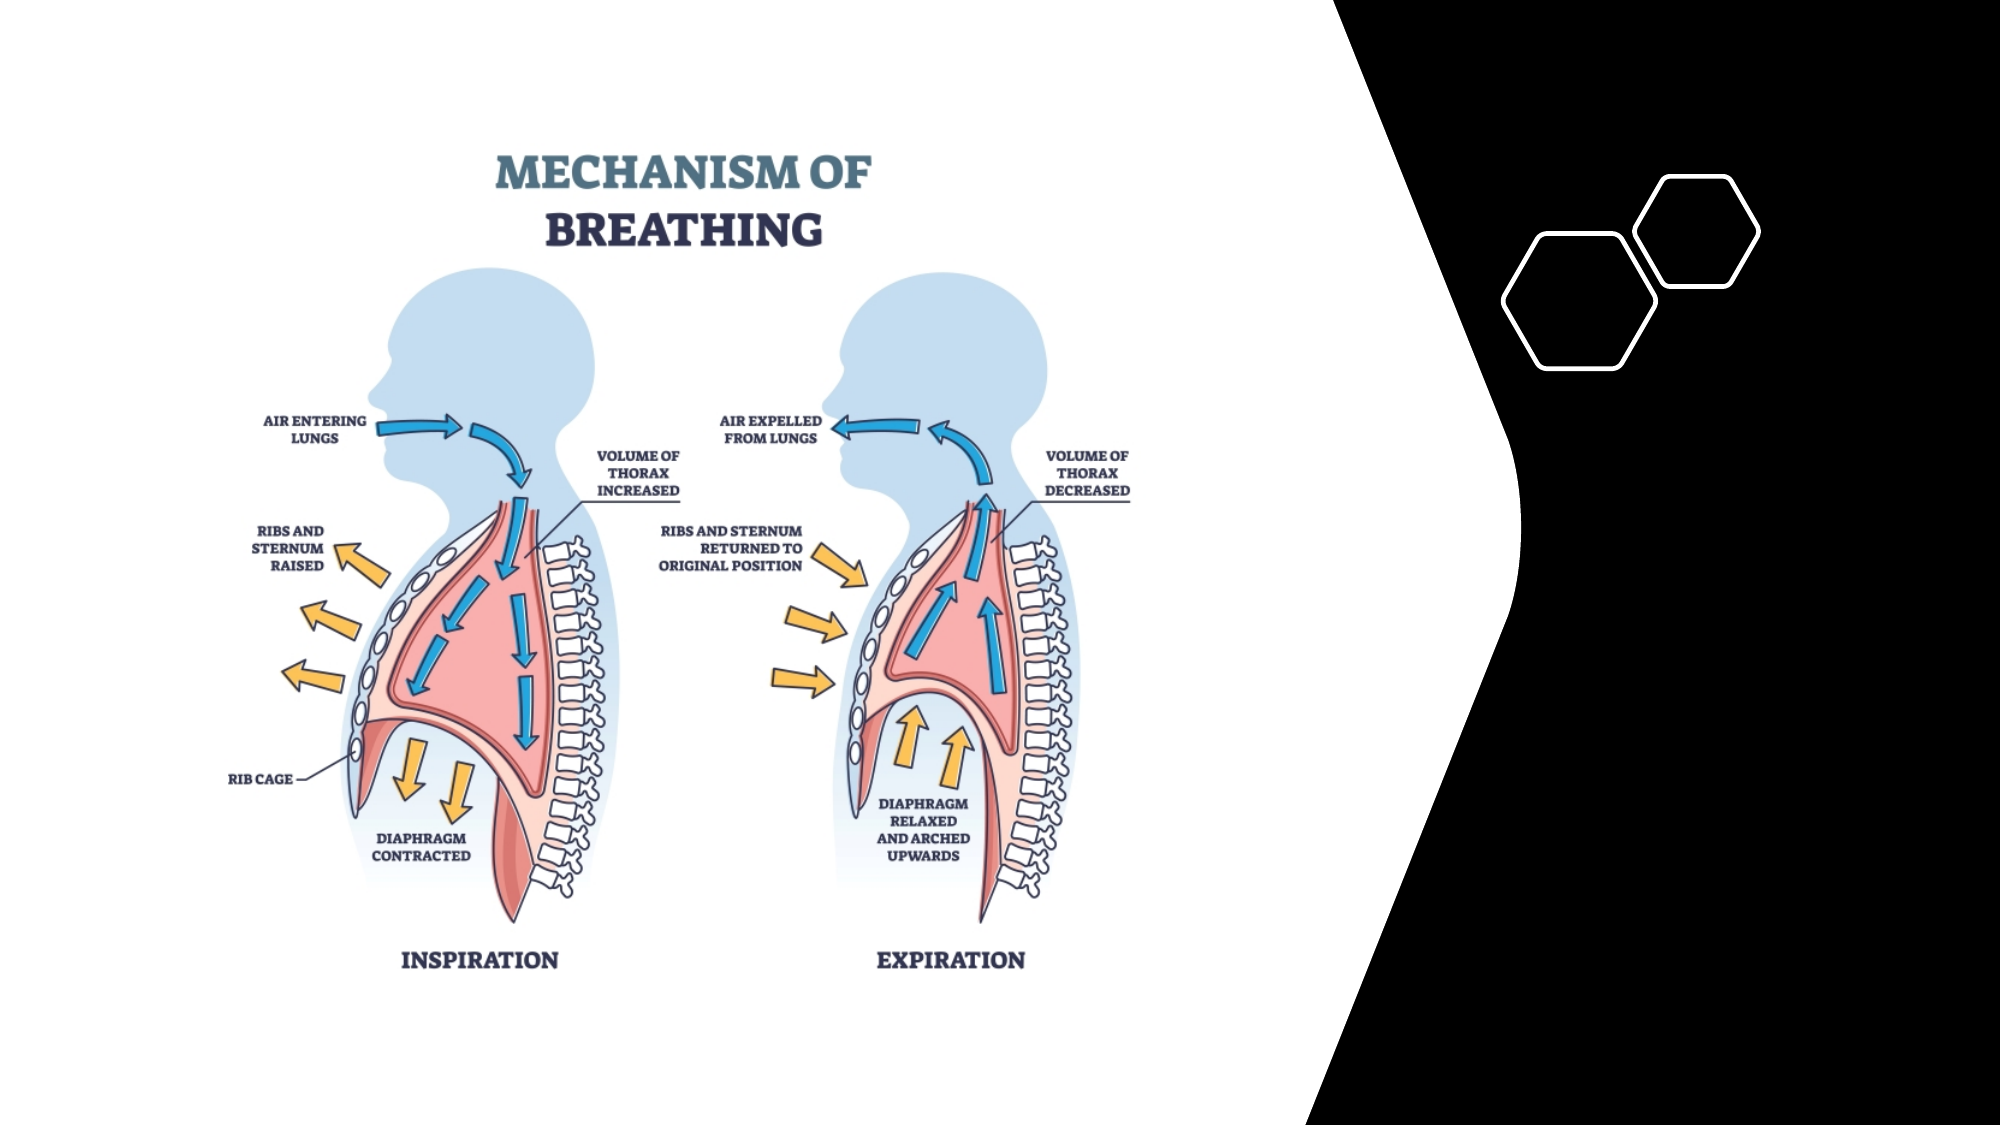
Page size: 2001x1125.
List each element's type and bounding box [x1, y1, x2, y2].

text_box [0, 0, 1523, 1125]
picture [202, 105, 1165, 1019]
text_box [1307, 0, 2000, 1125]
text_box [1502, 176, 1759, 369]
